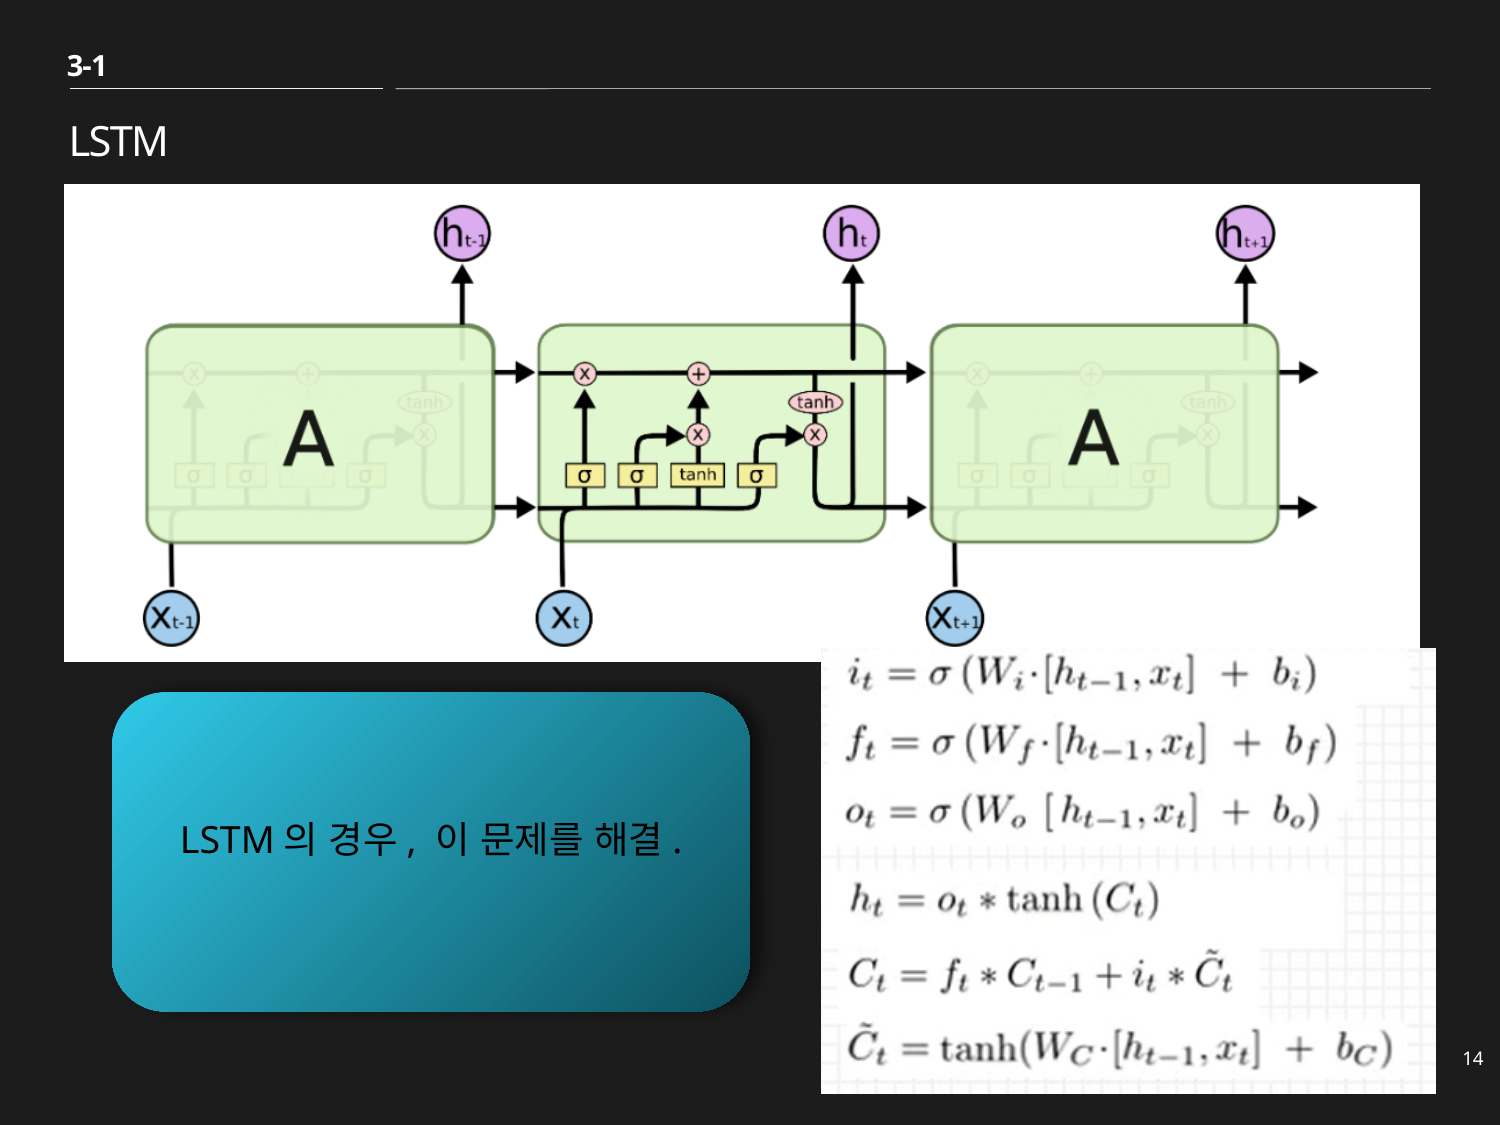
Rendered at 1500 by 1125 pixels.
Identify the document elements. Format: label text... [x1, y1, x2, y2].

title LSTM [53, 92, 364, 187]
text_box 3-1 [52, 39, 123, 90]
text_box [110, 869, 753, 1014]
picture [64, 184, 1436, 1095]
text_box 14 [1441, 1039, 1499, 1080]
text_box [110, 690, 753, 808]
text_box LSTM의 경우, 이 문제를 해결. [0, 808, 815, 869]
